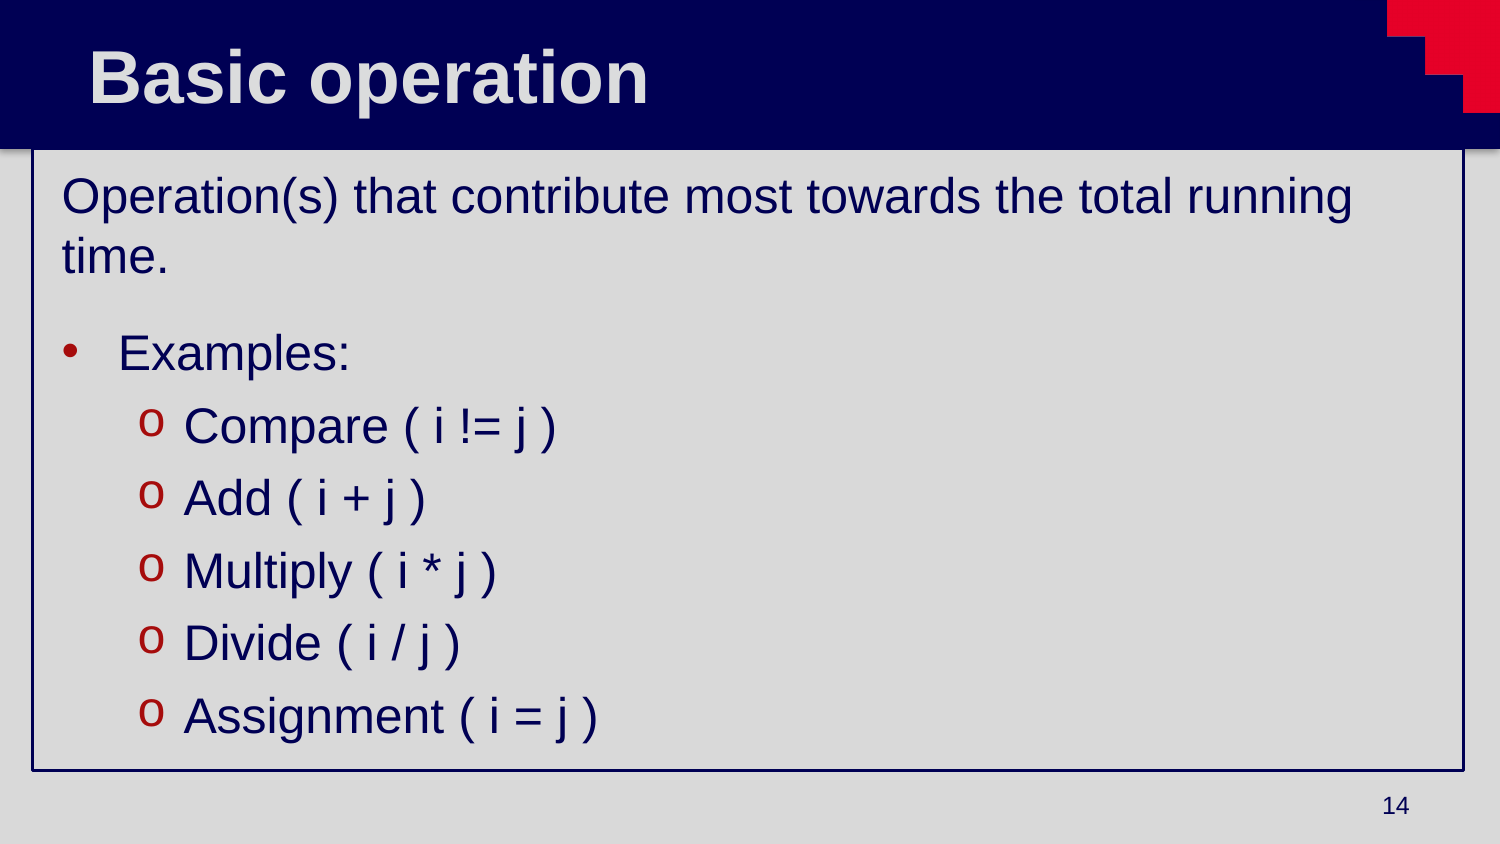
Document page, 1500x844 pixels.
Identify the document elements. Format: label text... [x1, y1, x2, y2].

slide_number 14 [1074, 782, 1425, 827]
picture [1387, 0, 1500, 113]
title Basic operation [0, 0, 1356, 150]
list Operation(s) that contribute most towards the total running time. Examples: Compare ( i != j ) Add ( i + j ) Multiply ( i * j ) Divide ( i / j ) Assignment ( i = j ) [31, 146, 1465, 772]
